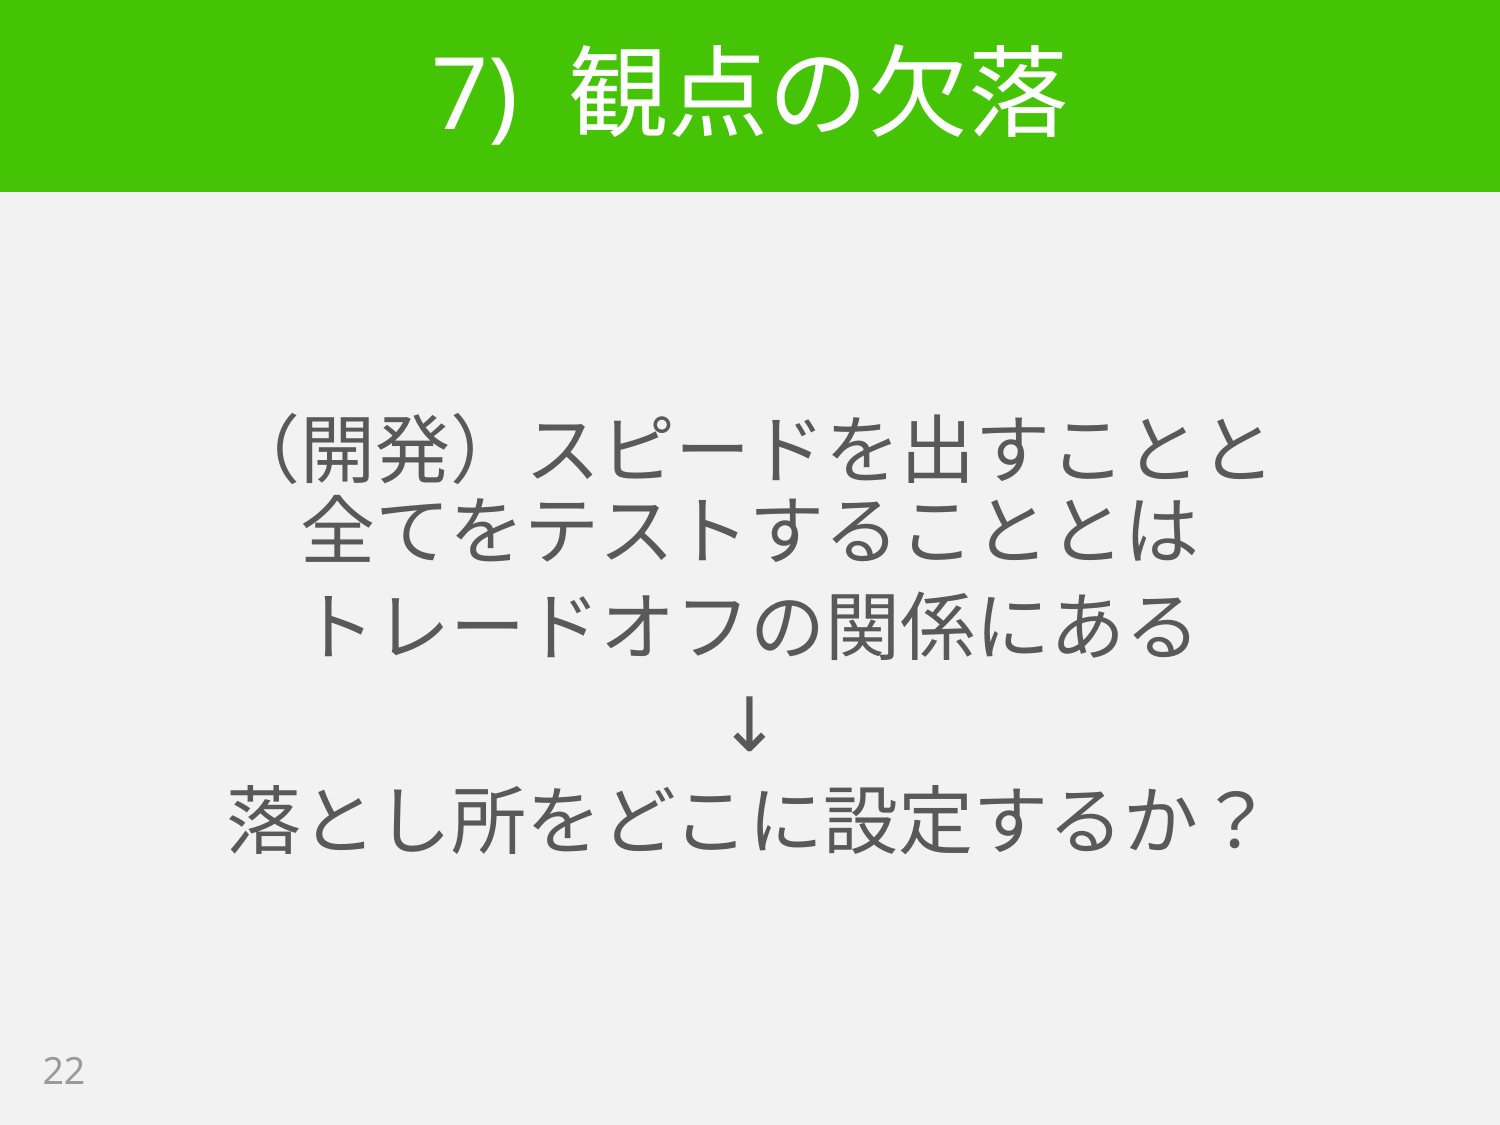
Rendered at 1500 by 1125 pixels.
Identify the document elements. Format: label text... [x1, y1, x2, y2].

slide_number 22 [27, 1042, 146, 1102]
list （開発）スピードを出すことと 全てをテストすることとは トレードオフの関係にある ↓ 落とし所をどこに設定するか？ [103, 277, 1397, 1000]
title 7) 観点の欠落 [0, 53, 1500, 140]
